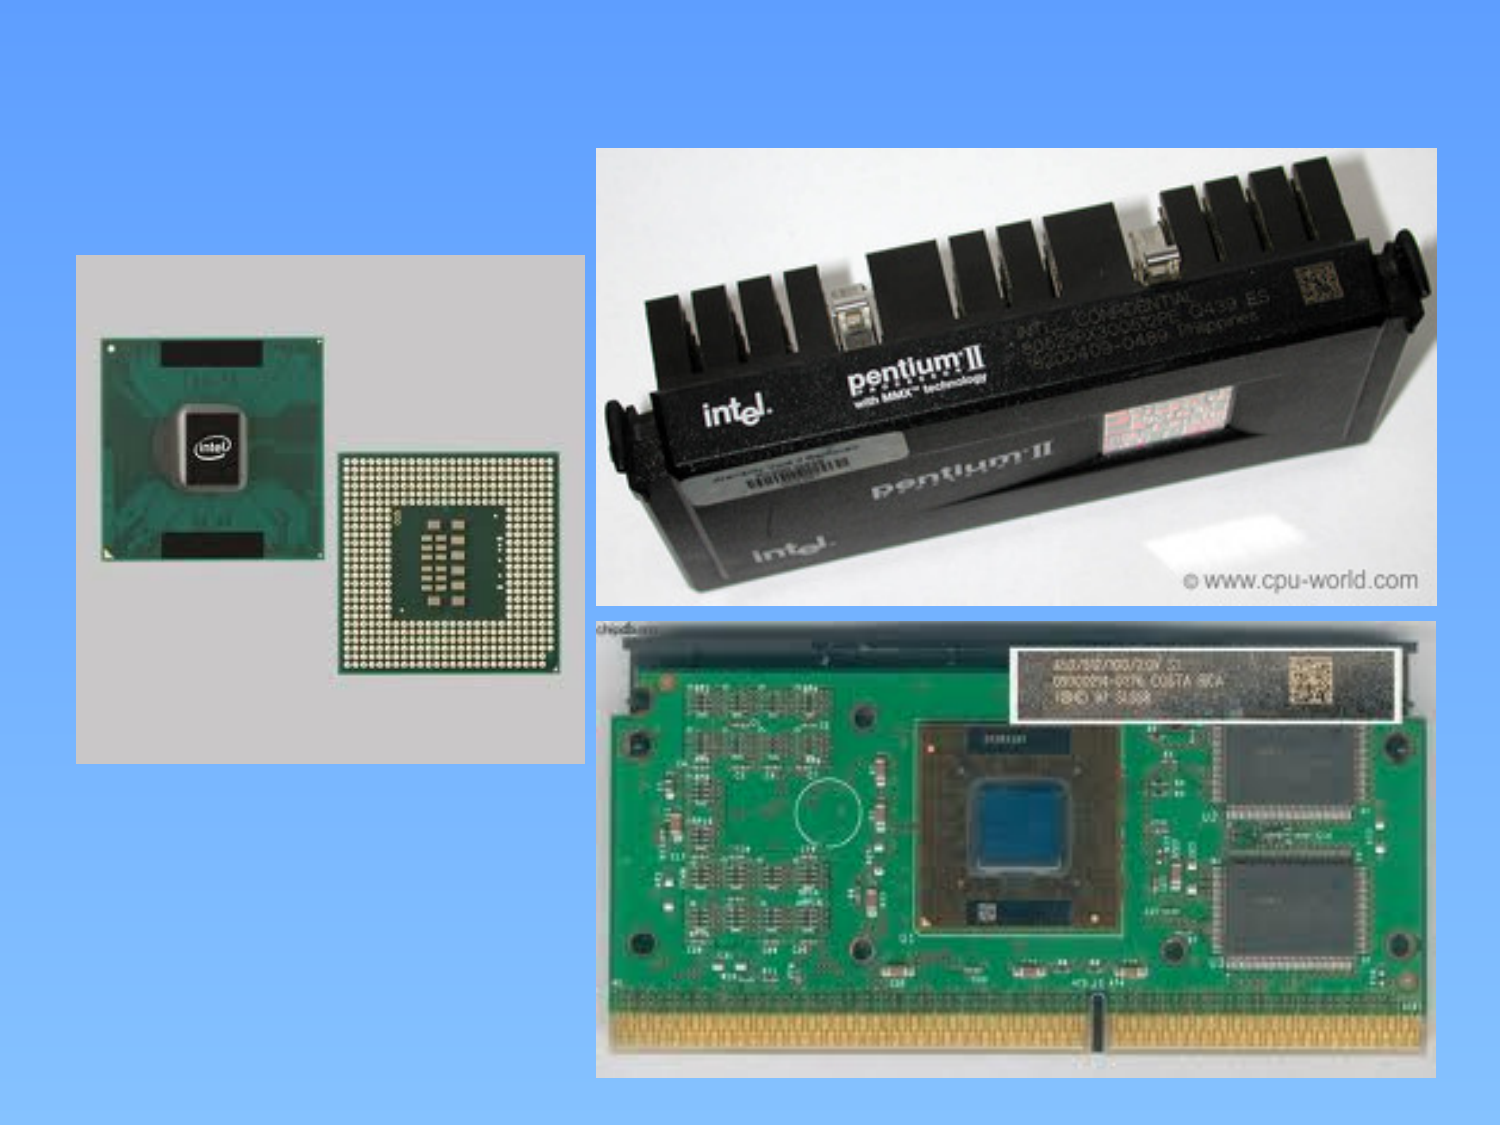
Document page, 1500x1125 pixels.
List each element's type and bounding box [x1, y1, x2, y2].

picture [596, 621, 1436, 1078]
list [596, 148, 1437, 607]
picture [76, 255, 585, 764]
